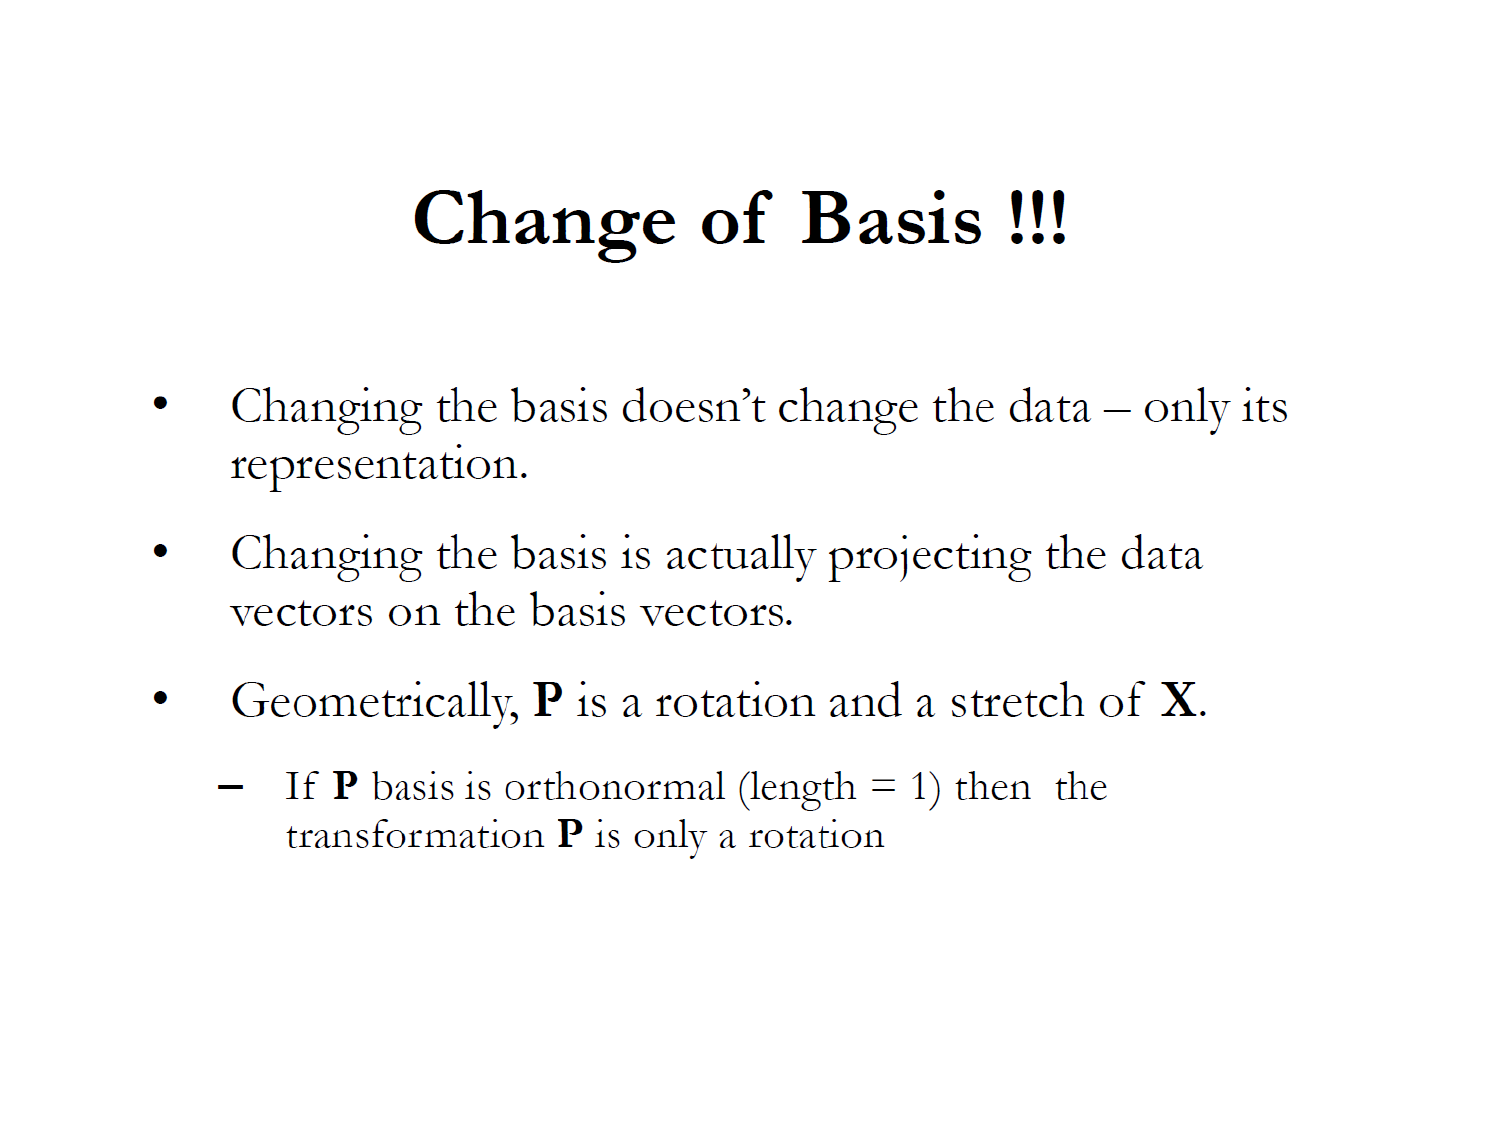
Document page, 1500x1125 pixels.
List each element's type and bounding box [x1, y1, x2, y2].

picture [87, 124, 1398, 1052]
